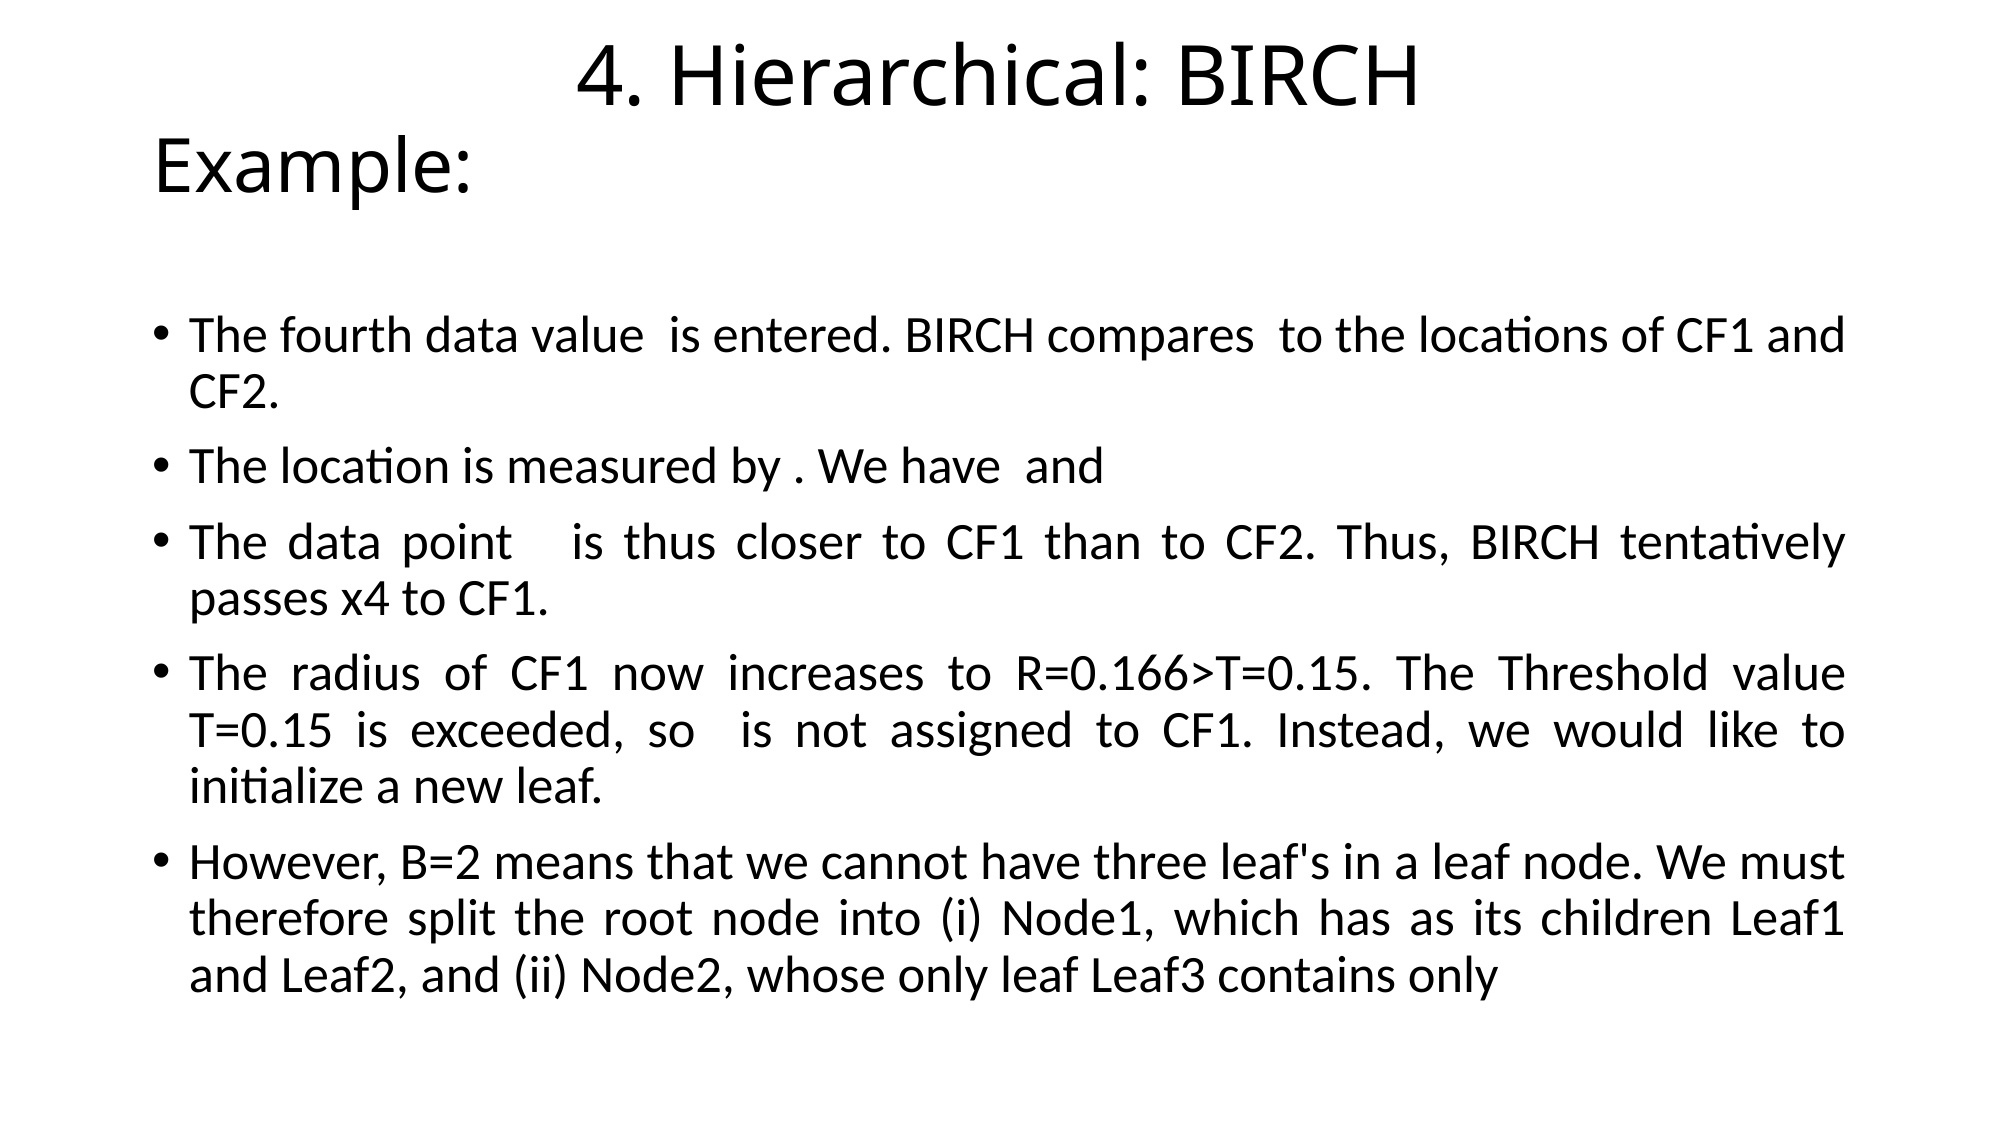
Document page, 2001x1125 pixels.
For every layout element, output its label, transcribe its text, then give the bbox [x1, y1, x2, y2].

text_box 4. Hierarchical: BIRCH [137, 19, 1863, 138]
title Example: [137, 138, 1863, 278]
